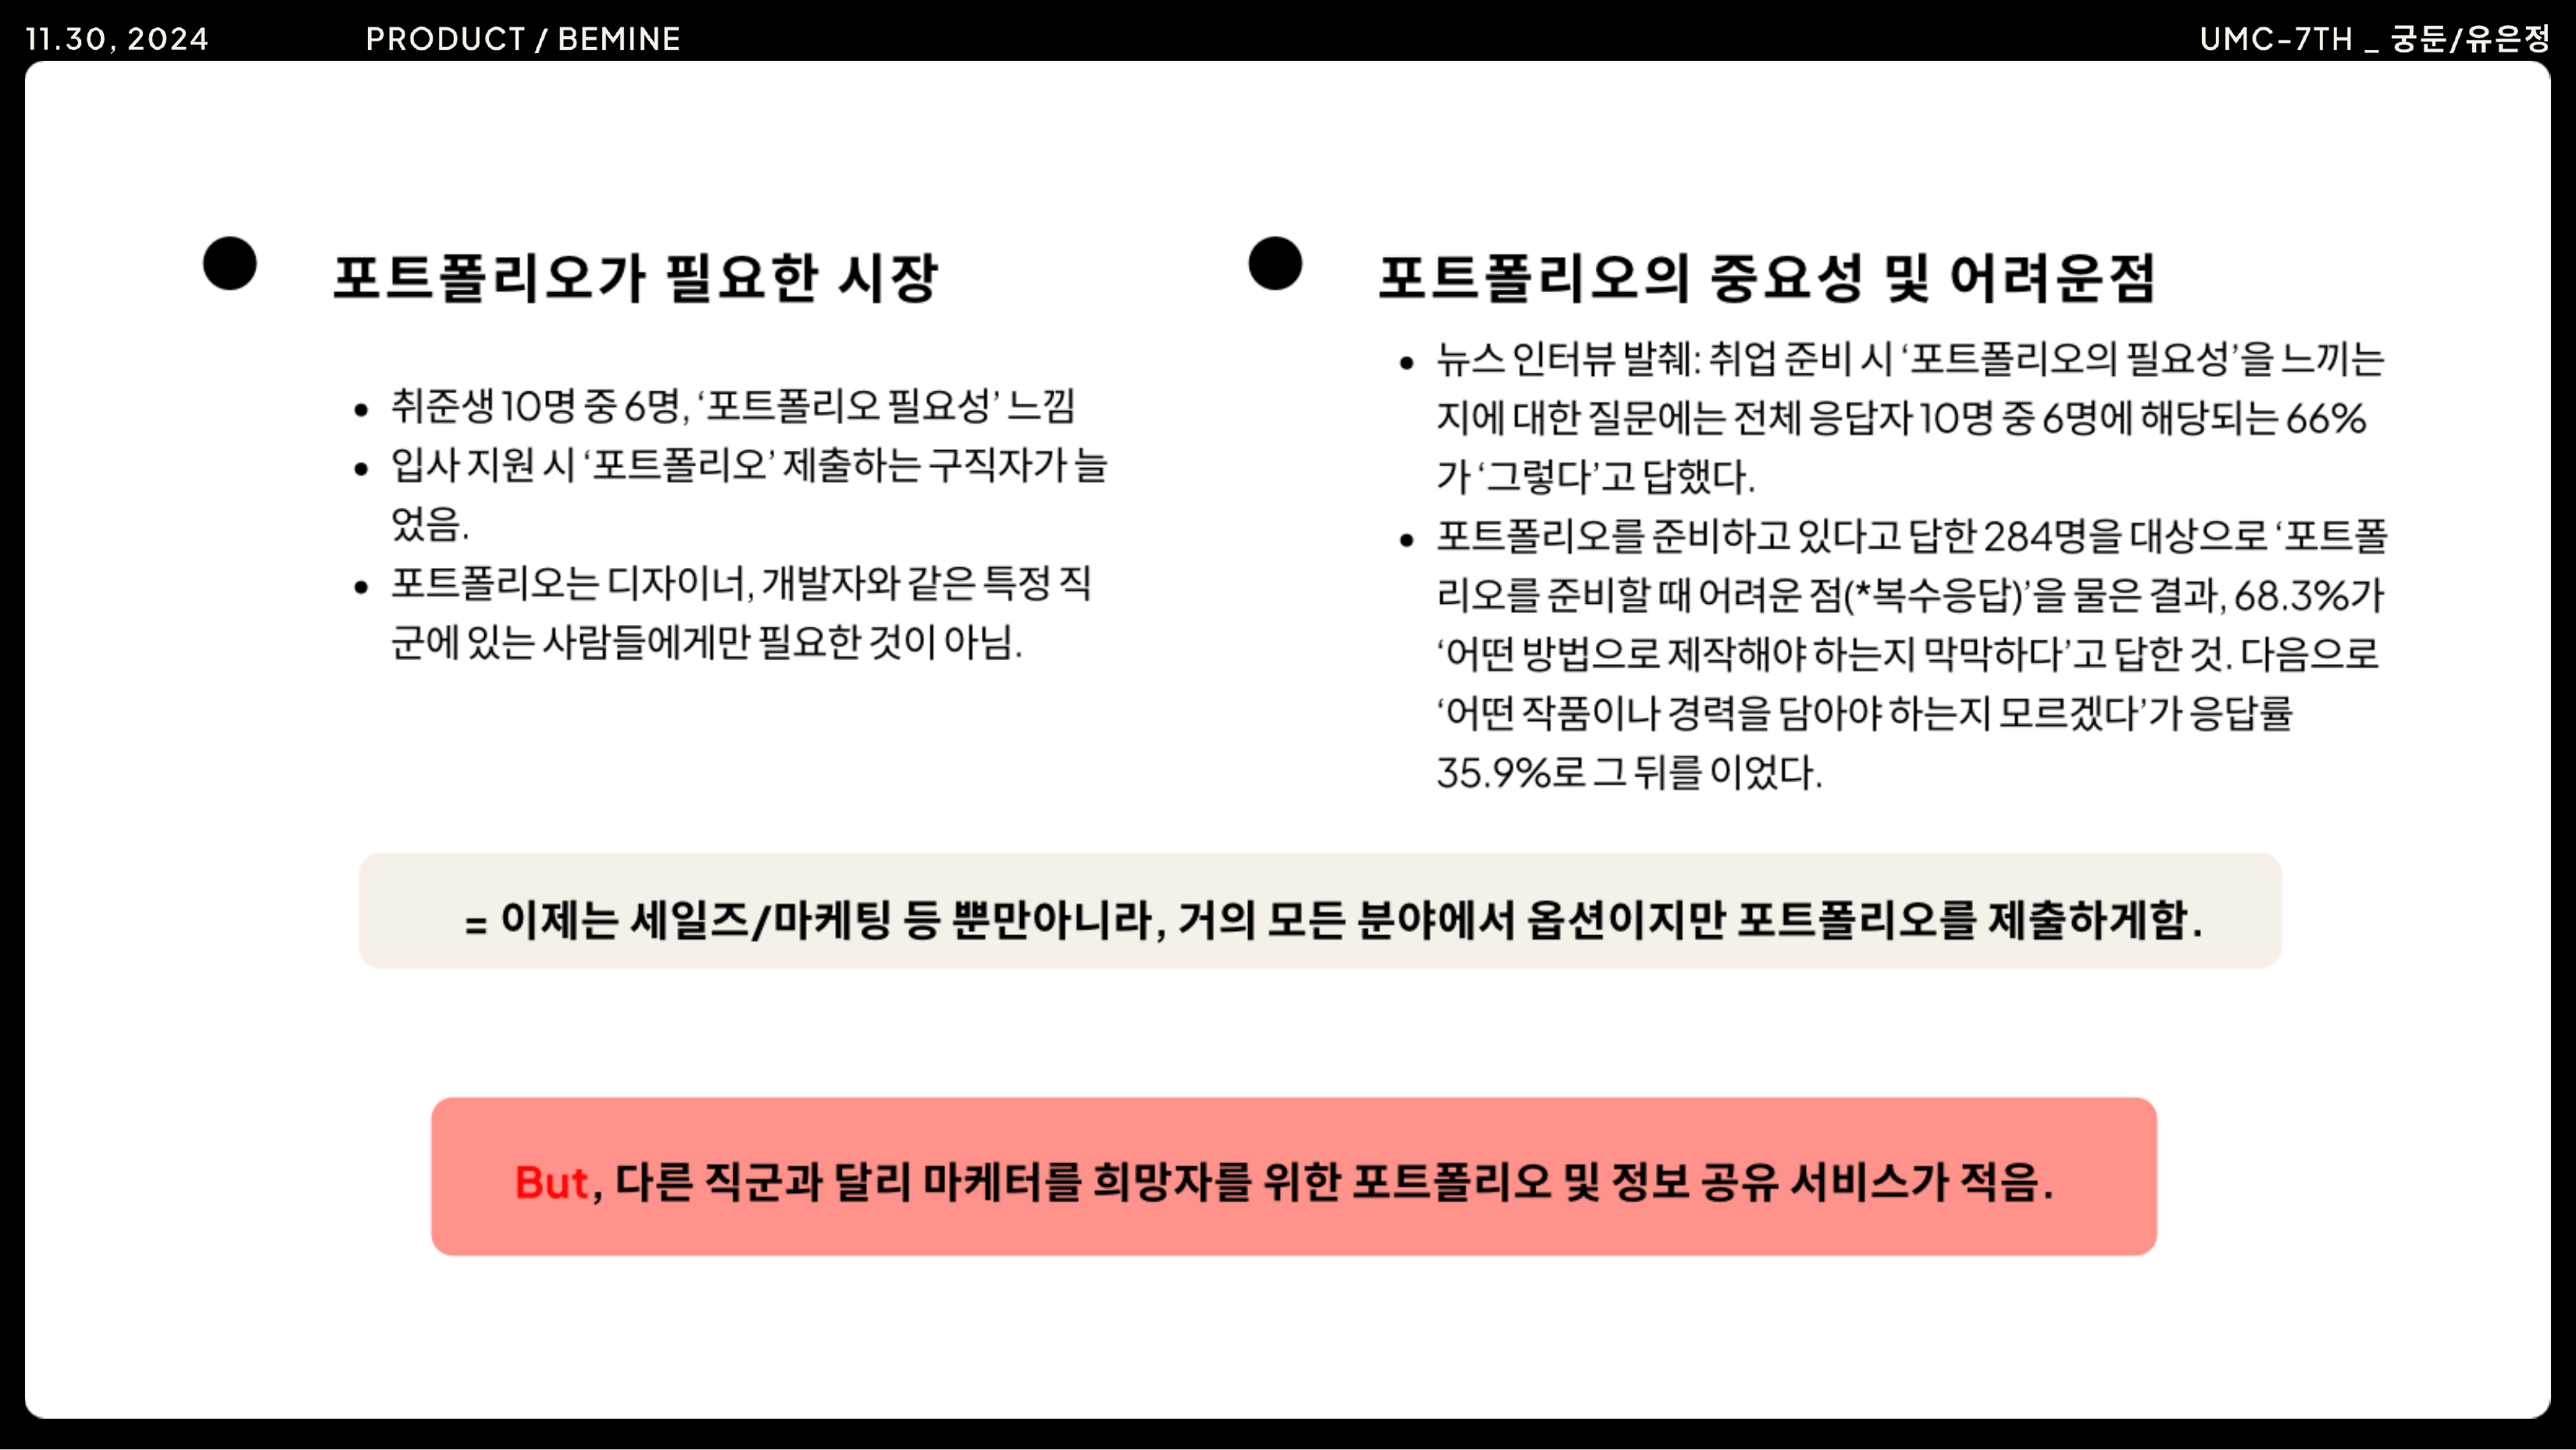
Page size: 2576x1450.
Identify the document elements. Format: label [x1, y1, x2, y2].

text_box [87, 27, 105, 51]
text_box [66, 27, 82, 51]
picture [368, 27, 679, 54]
text_box [191, 27, 208, 50]
text_box [171, 27, 187, 50]
text_box [40, 27, 48, 50]
text_box [148, 27, 166, 51]
picture [25, 61, 2551, 1419]
text_box [128, 27, 144, 50]
text_box [111, 45, 116, 55]
text_box [26, 27, 34, 50]
picture [2202, 24, 2548, 54]
